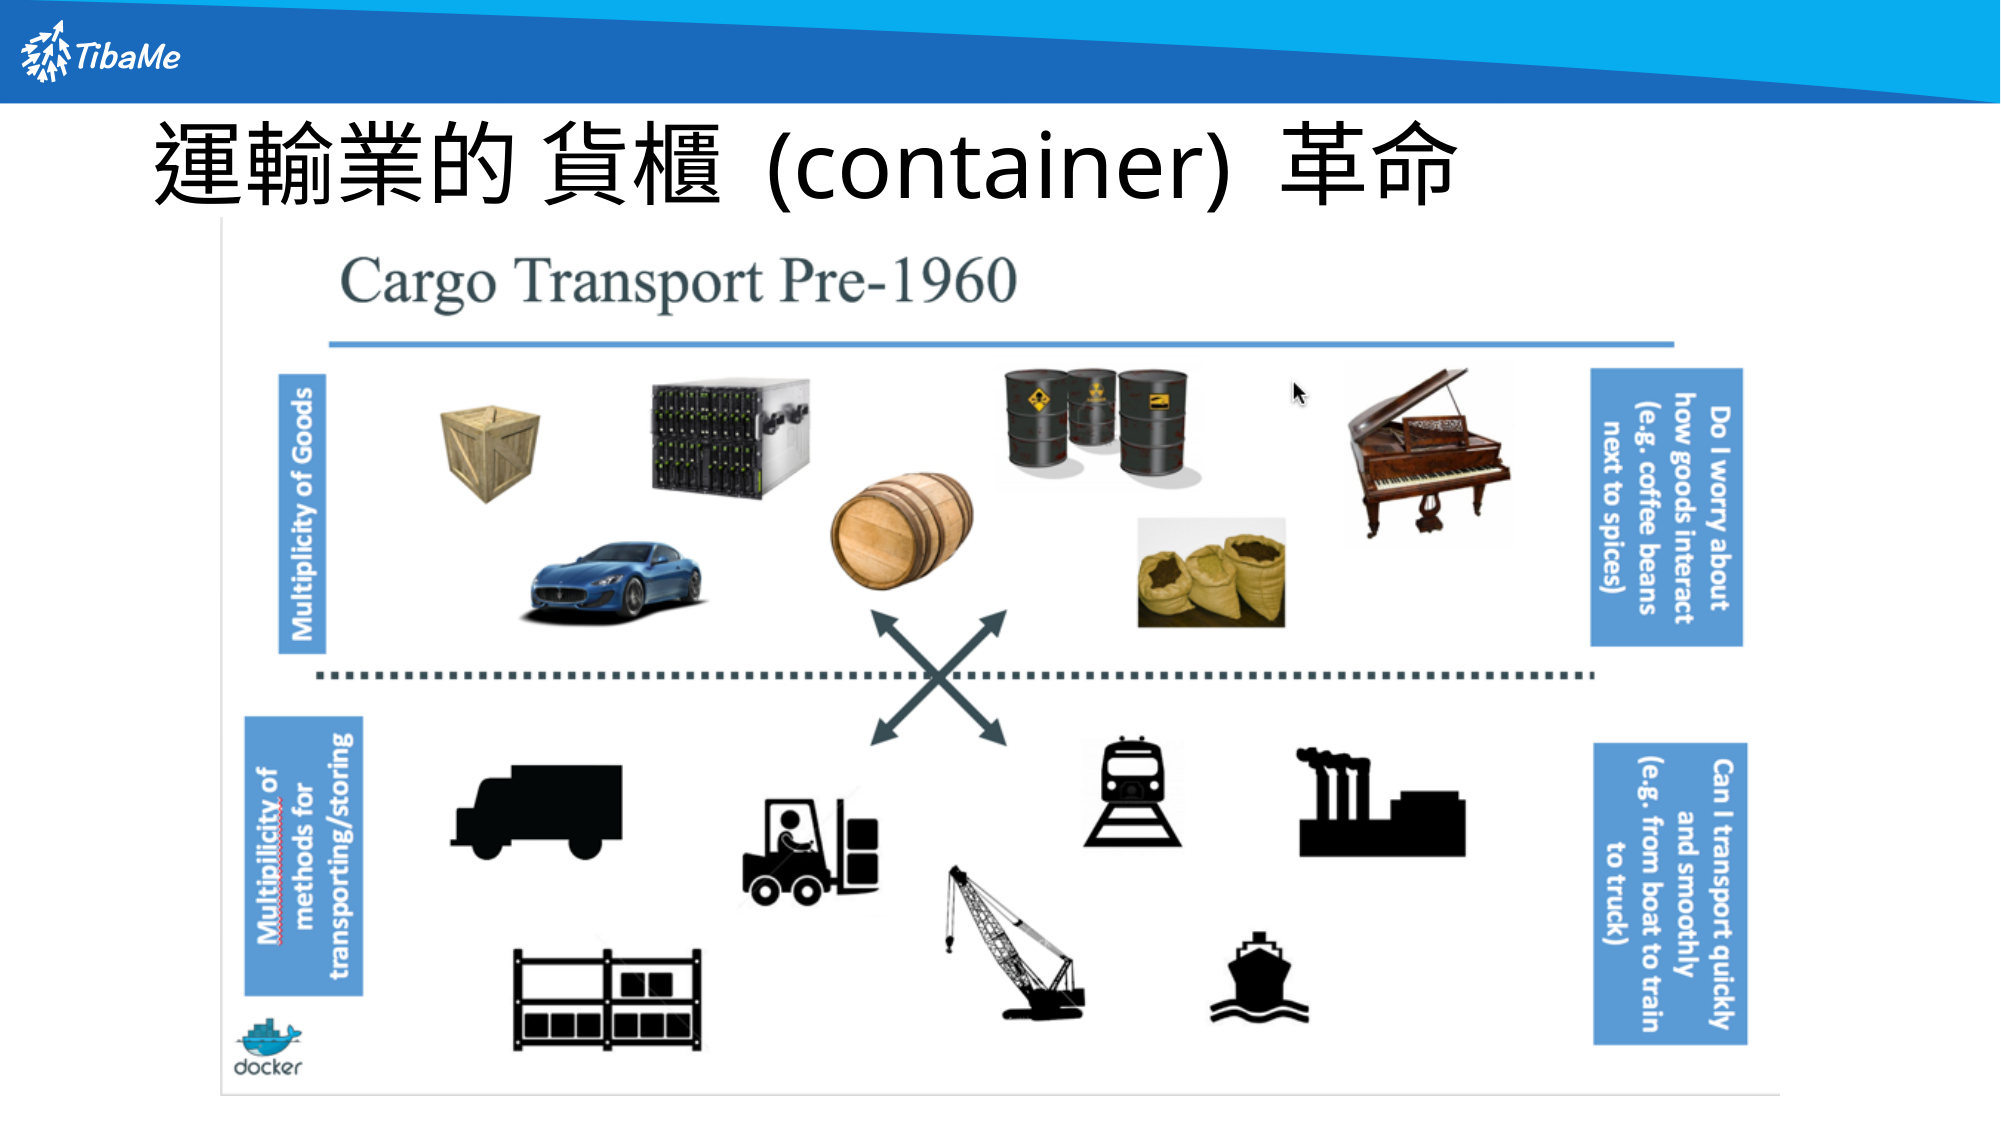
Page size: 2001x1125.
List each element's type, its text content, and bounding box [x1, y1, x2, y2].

title 運輸業的 貨櫃 (container) 革命 [137, 59, 1863, 278]
picture [0, 0, 2001, 1125]
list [220, 217, 1780, 1096]
